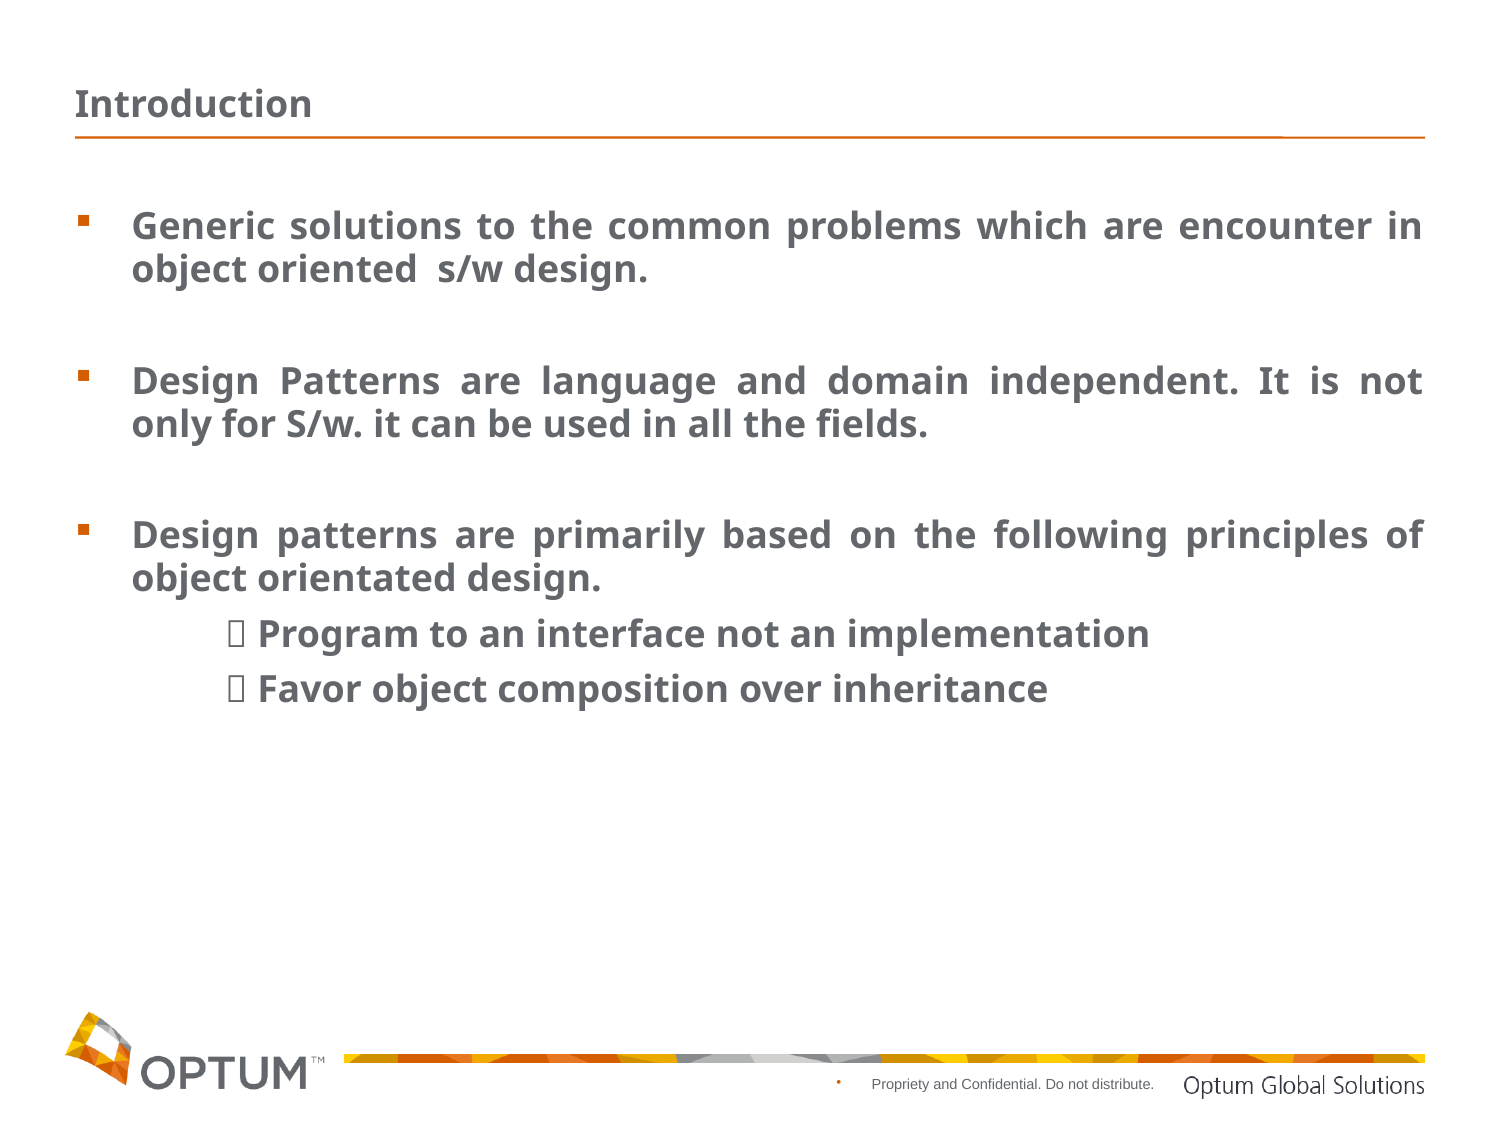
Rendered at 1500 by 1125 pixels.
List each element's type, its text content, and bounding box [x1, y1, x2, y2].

list Generic solutions to the common problems which are encounter in object oriented s/w design. Design Patterns are language and domain independent. It is not only for S/w. it can be used in all the fields. Design patterns are primarily based on the following principles of object orientated design.  Program to an interface not an implementation  Favor object composition over inheritance [75, 162, 1425, 991]
picture [1184, 1075, 1424, 1099]
picture [62, 1009, 327, 1092]
title Introduction [74, 24, 1425, 126]
picture [343, 1054, 1425, 1063]
